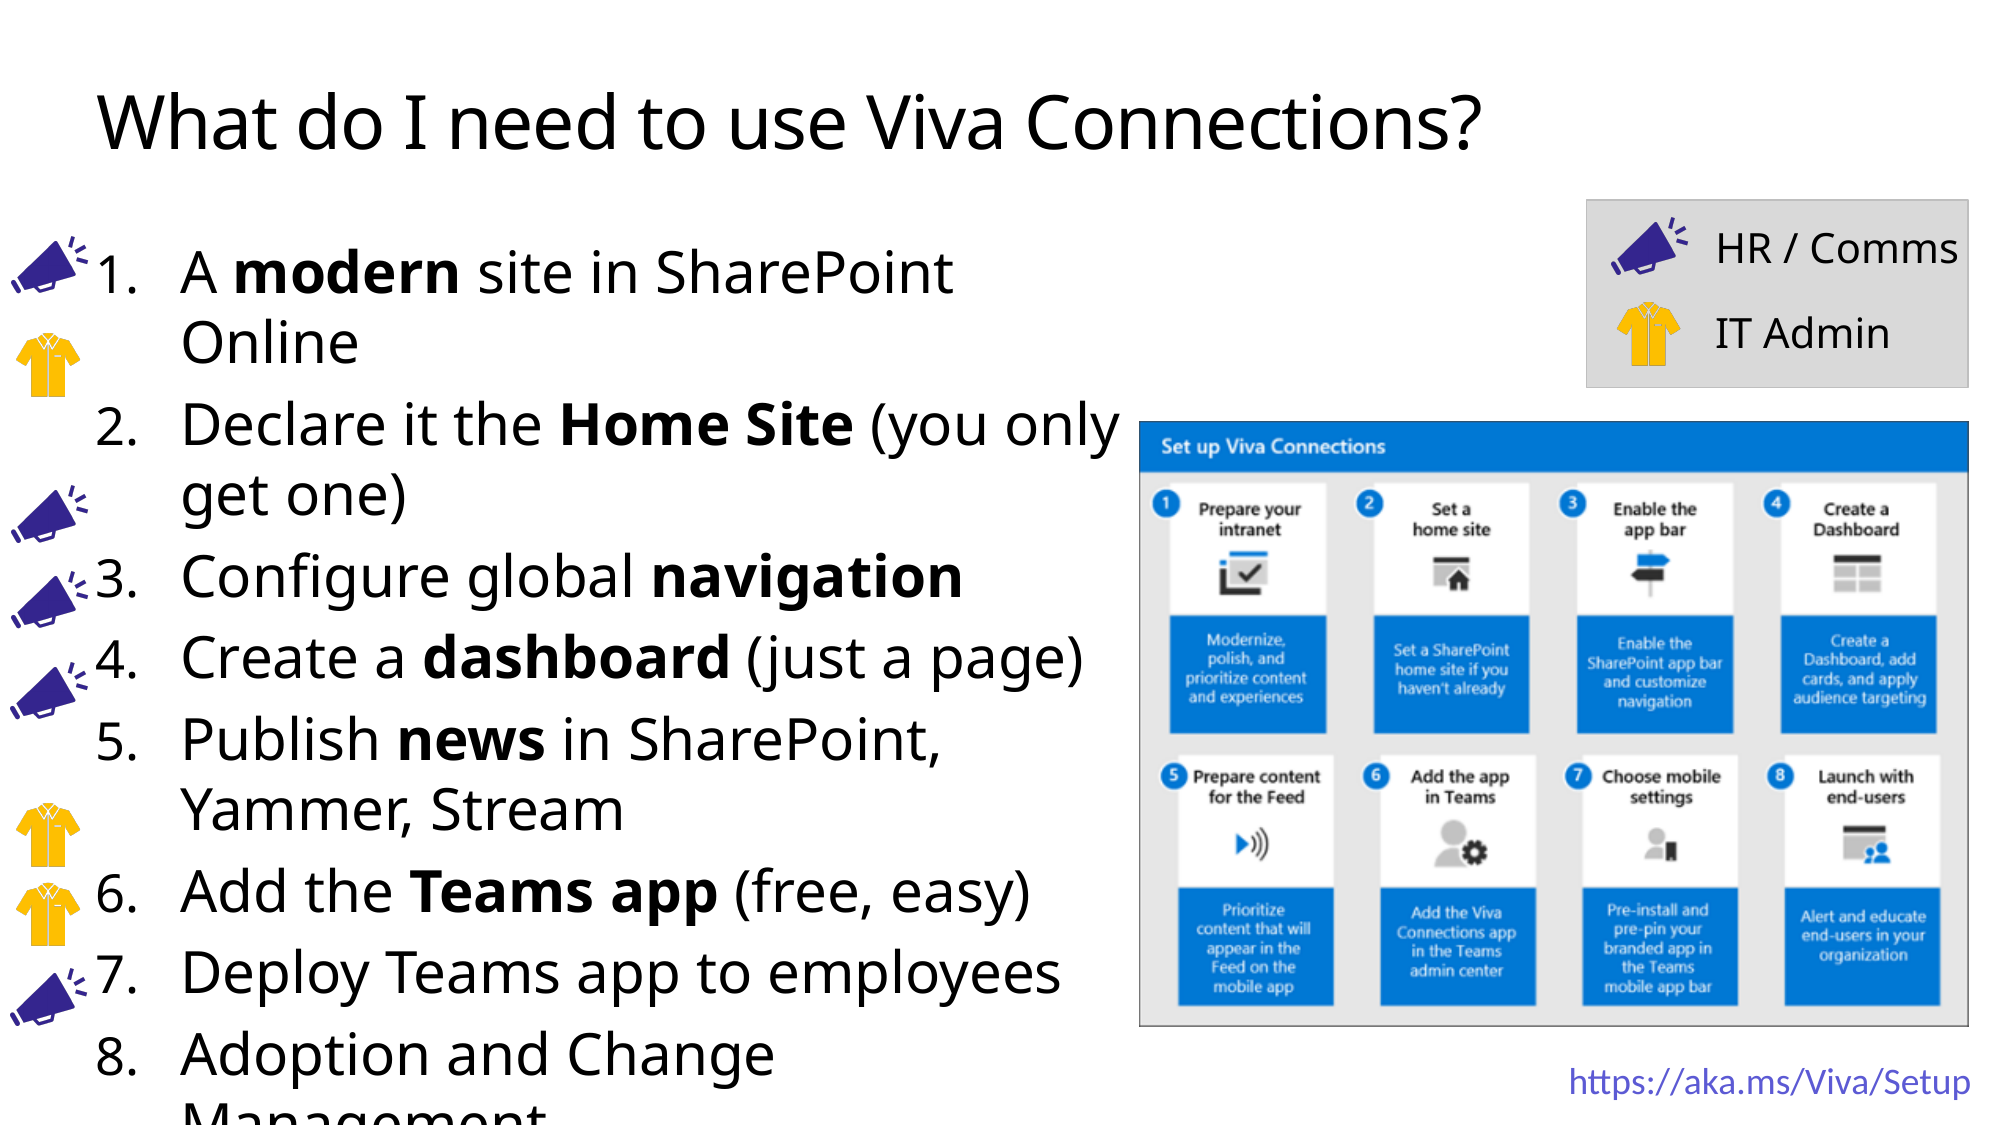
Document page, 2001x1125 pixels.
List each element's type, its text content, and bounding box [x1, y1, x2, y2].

picture [0, 878, 95, 1046]
text_box https://aka.ms/Viva/Setup [1553, 1049, 2000, 1110]
picture [11, 328, 85, 402]
picture [1138, 421, 1969, 1027]
picture [11, 798, 85, 872]
picture [0, 217, 97, 314]
list A modern site in SharePoint Online Declare it the Home Site (you only get one) Configure global navigation Create a dashboard (just a page) Publish news in SharePoint, Yammer, Stream Add the Teams app (free, easy) Deploy Teams app to employees Adoption and Change Management [95, 235, 1128, 1042]
picture [0, 467, 97, 740]
title What do I need to use Viva Connections? [96, 75, 1904, 166]
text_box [1586, 199, 1969, 388]
